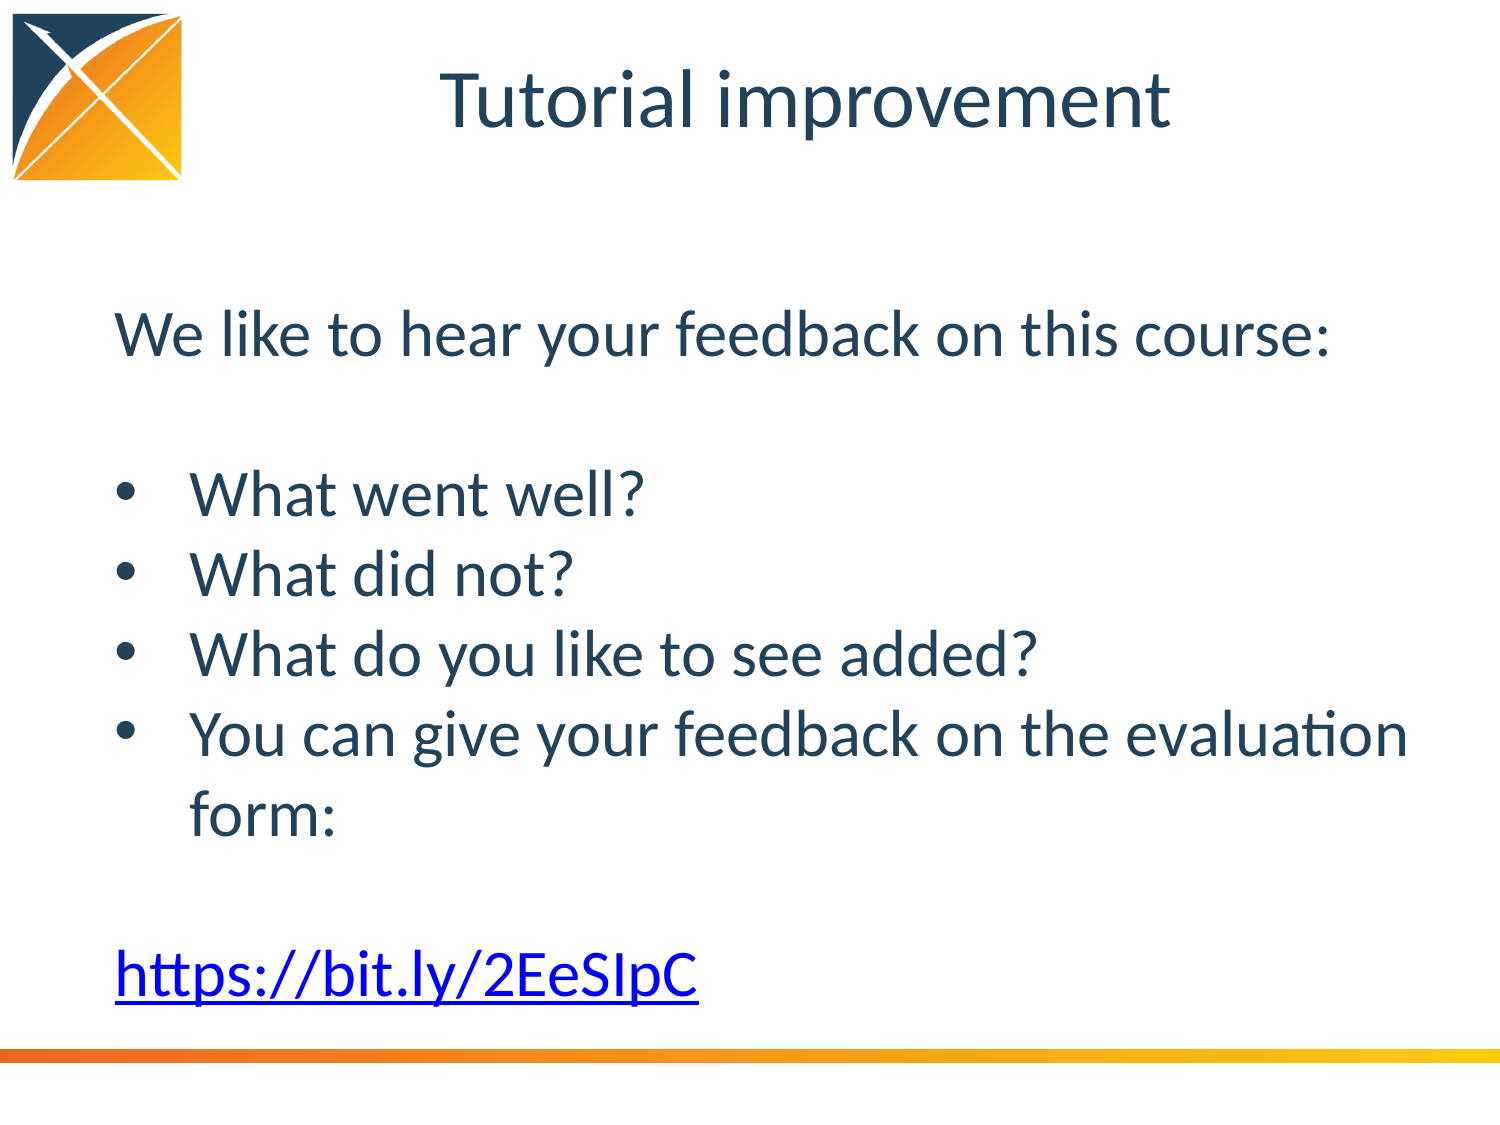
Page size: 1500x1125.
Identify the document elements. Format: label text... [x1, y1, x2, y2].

picture [0, 0, 206, 200]
list We like to hear your feedback on this course: What went well? What did not? What do you like to see added? You can give your feedback on the evaluation form: https://bit.ly/2EeSIpC [99, 275, 1450, 1080]
title Tutorial improvement [187, 24, 1425, 163]
